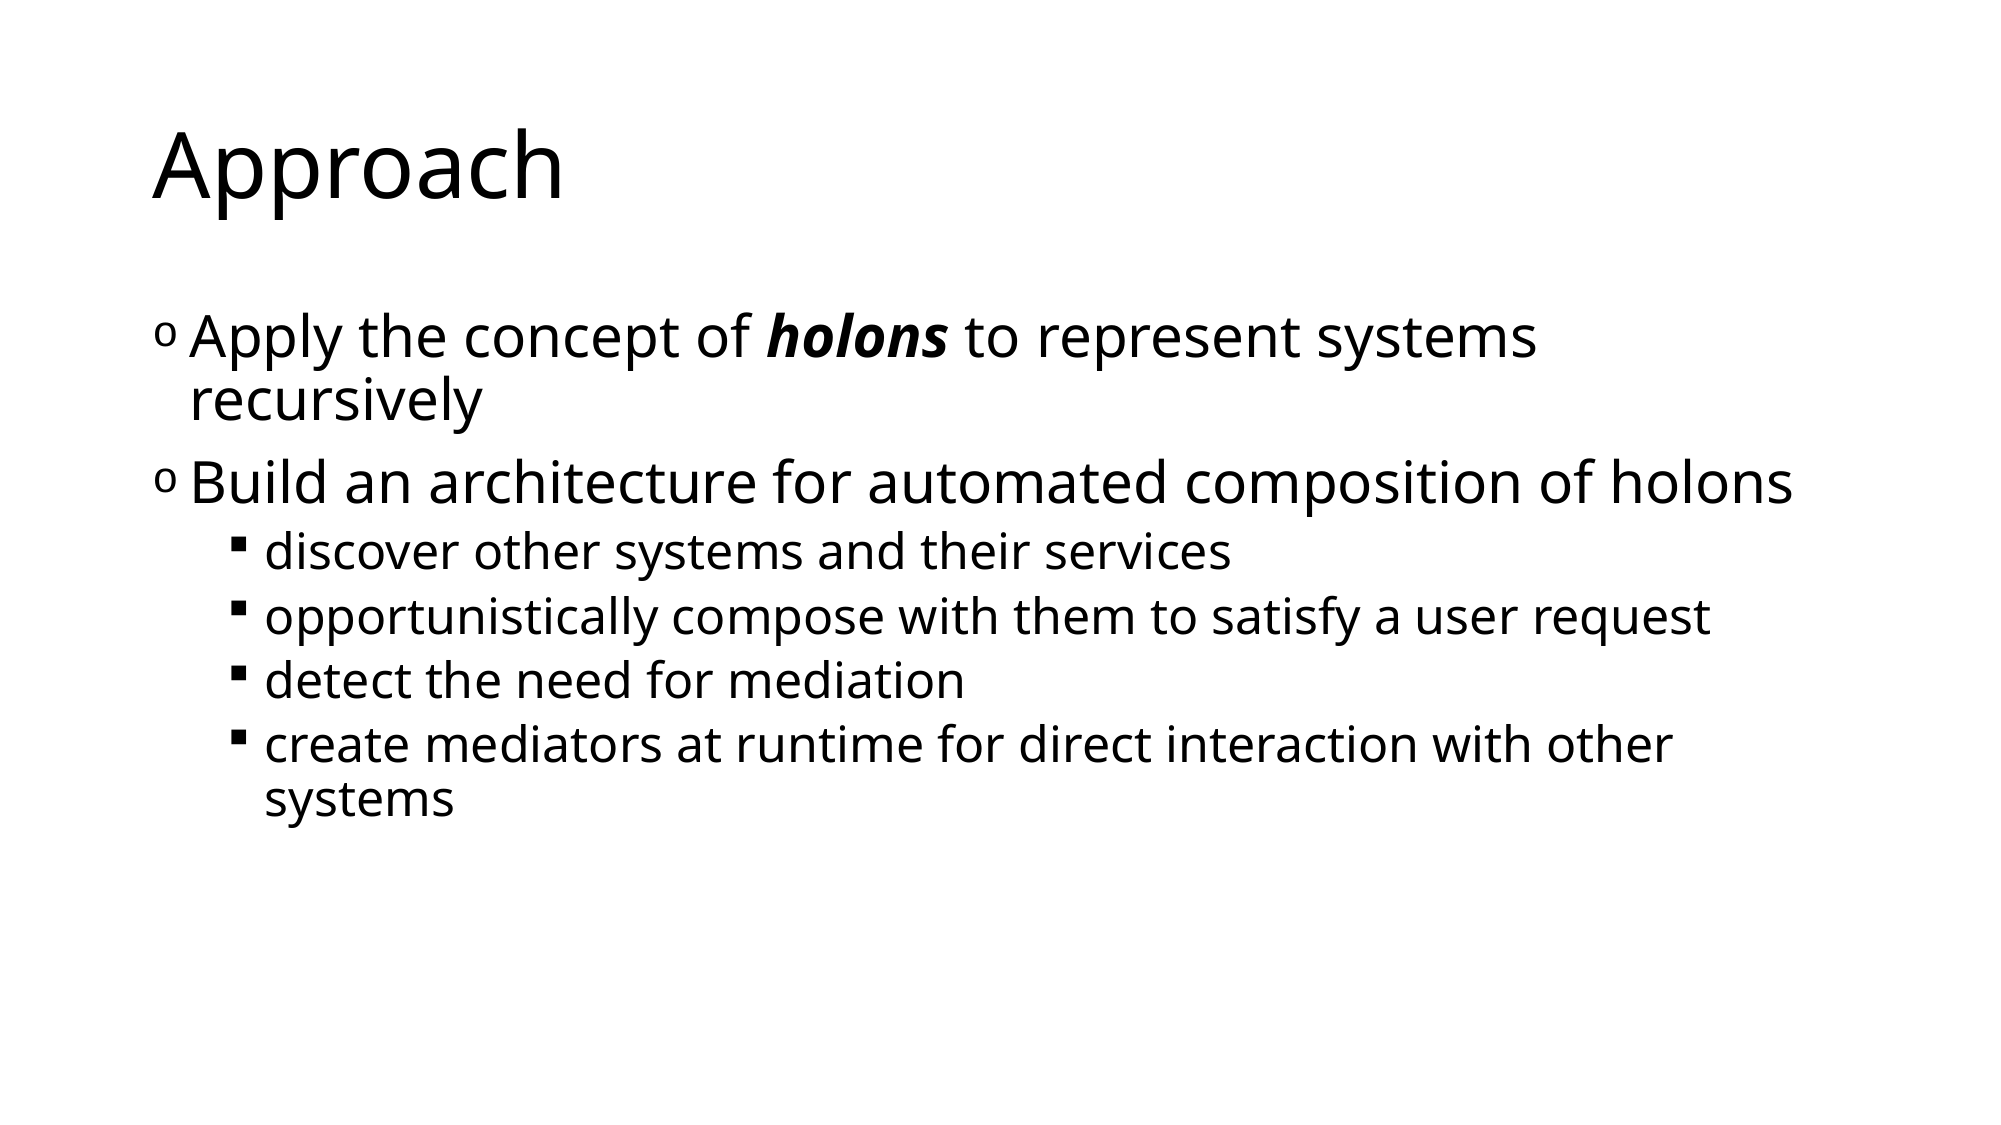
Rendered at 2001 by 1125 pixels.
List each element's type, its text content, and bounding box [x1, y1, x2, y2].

list Apply the concept of holons to represent systems recursively Build an architecture for automated composition of holons discover other systems and their services opportunistically compose with them to satisfy a user request detect the need for mediation create mediators at runtime for direct interaction with other systems [137, 299, 1863, 1066]
title Approach [137, 59, 1863, 278]
